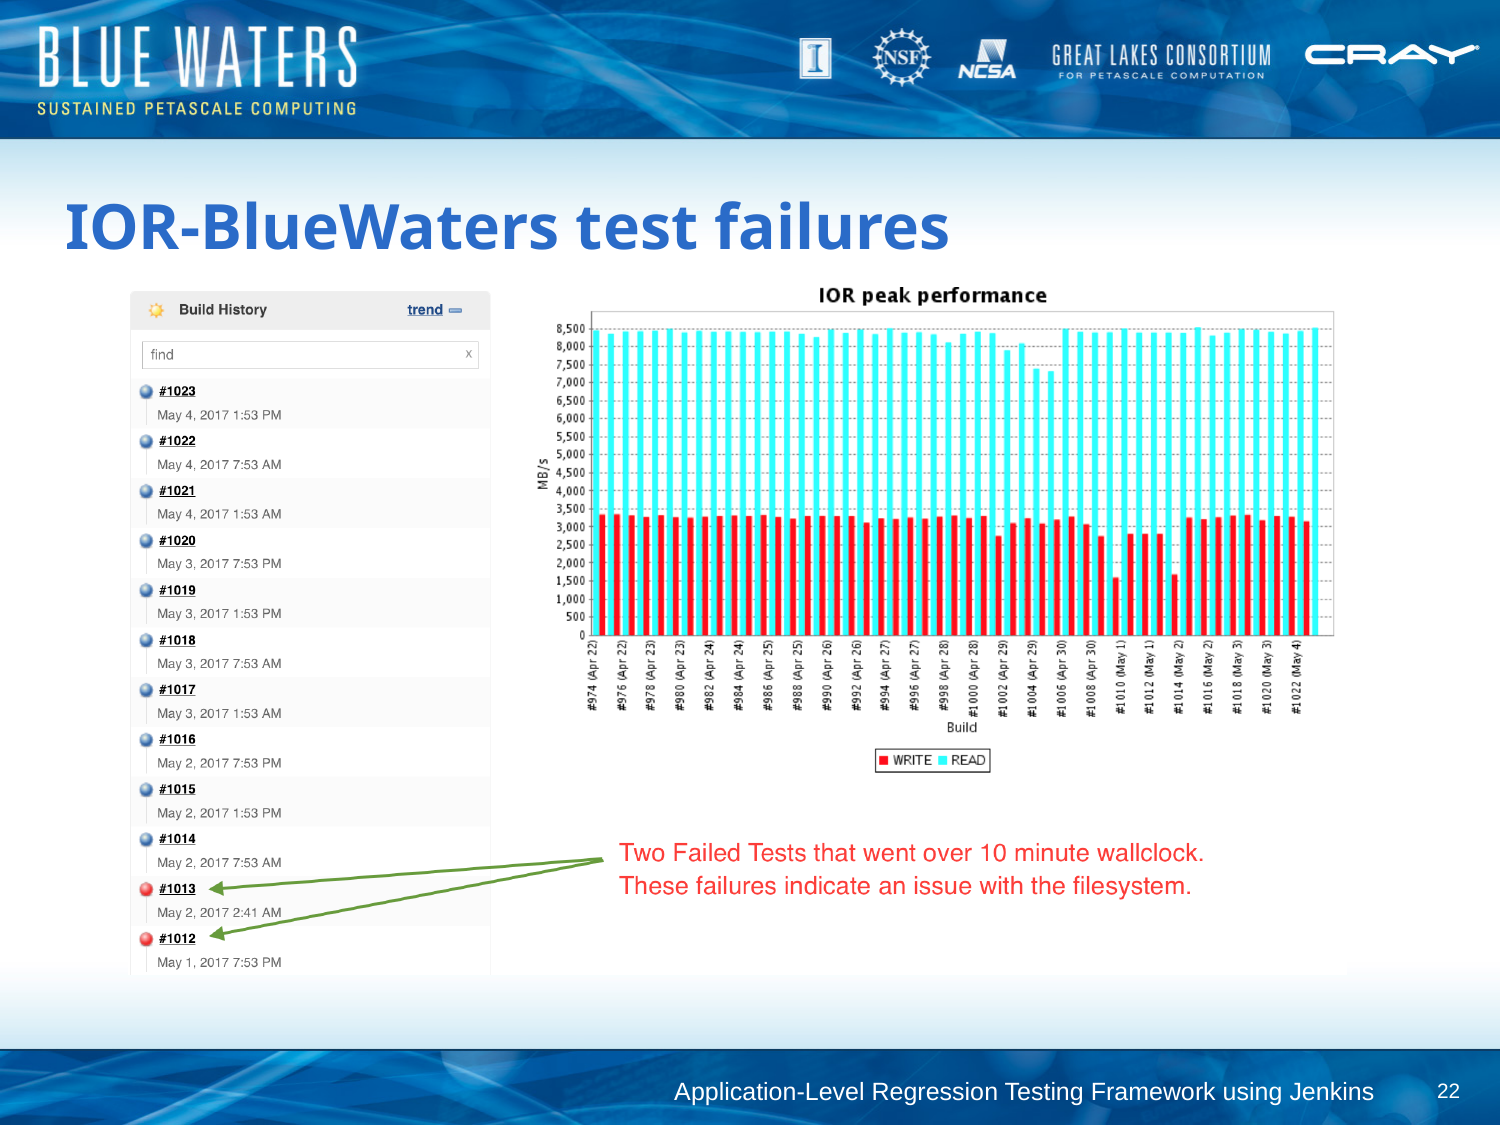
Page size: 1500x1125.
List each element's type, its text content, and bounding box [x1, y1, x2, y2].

picture [0, 0, 1500, 1125]
title IOR-BlueWaters test failures [50, 162, 1425, 288]
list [128, 287, 1347, 976]
footer Application-Level Regression Testing Framework using Jenkins [650, 1067, 1400, 1113]
slide_number 22 [1400, 1067, 1475, 1113]
